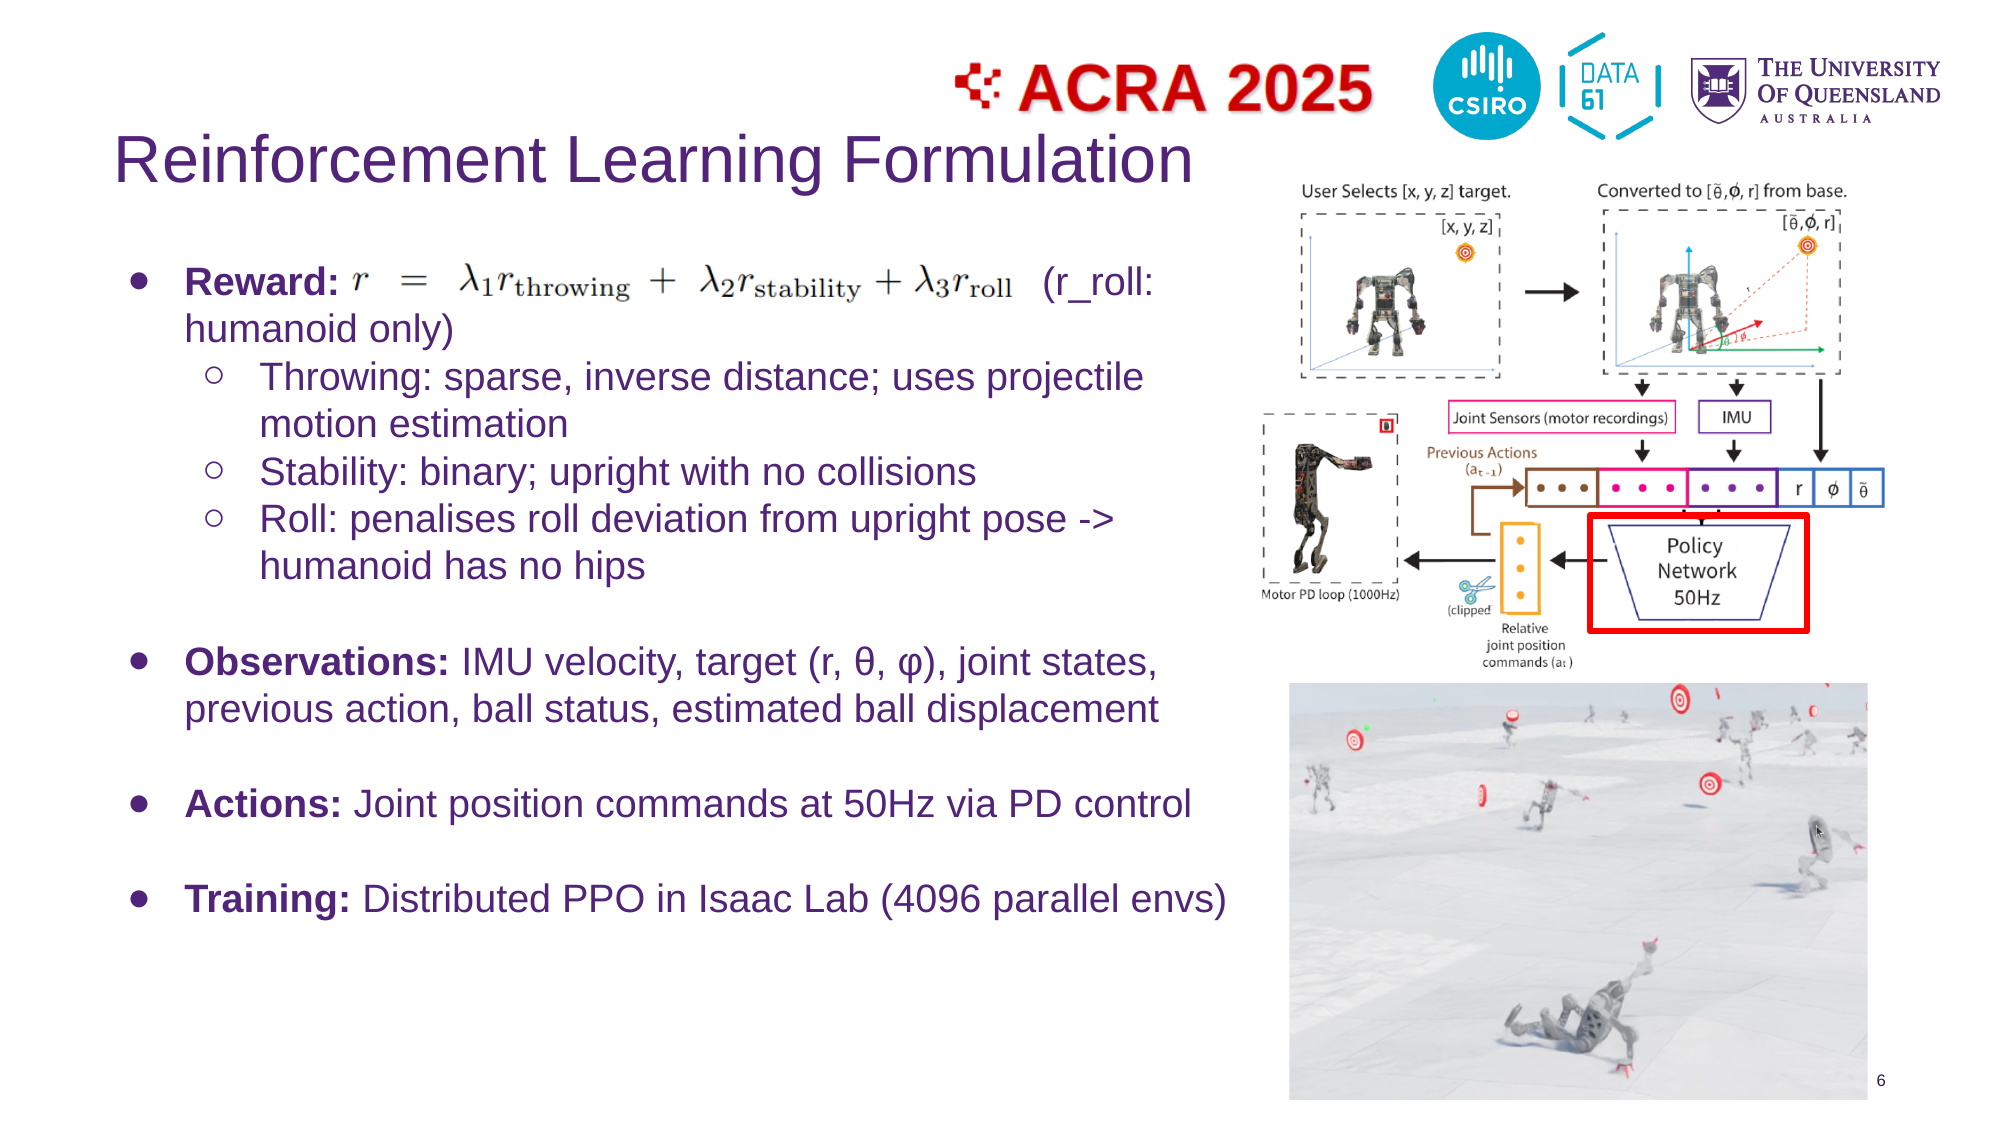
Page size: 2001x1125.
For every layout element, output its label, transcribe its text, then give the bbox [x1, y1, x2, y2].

text_box Reward: (r_roll: humanoid only) Throwing: sparse, inverse distance; uses projectile motion estimation Stability: binary; upright with no collisions Roll: penalises roll deviation from upright pose -> humanoid has no hips Observations: IMU velocity, target (r, θ, φ), joint states, previous action, ball status, estimated ball displacement Actions: Joint position commands at 50Hz via PD control Training: Distributed PPO in Isaac Lab (4096 parallel envs) [94, 240, 1279, 1004]
picture [1691, 58, 1940, 124]
title Reinforcement Learning Formulation [114, 125, 1886, 203]
slide_number ‹#› [1871, 1070, 1886, 1089]
picture [1258, 169, 1894, 672]
picture [945, 43, 1393, 129]
picture [1289, 683, 1868, 1100]
picture [1433, 32, 1661, 140]
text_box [346, 258, 1017, 306]
